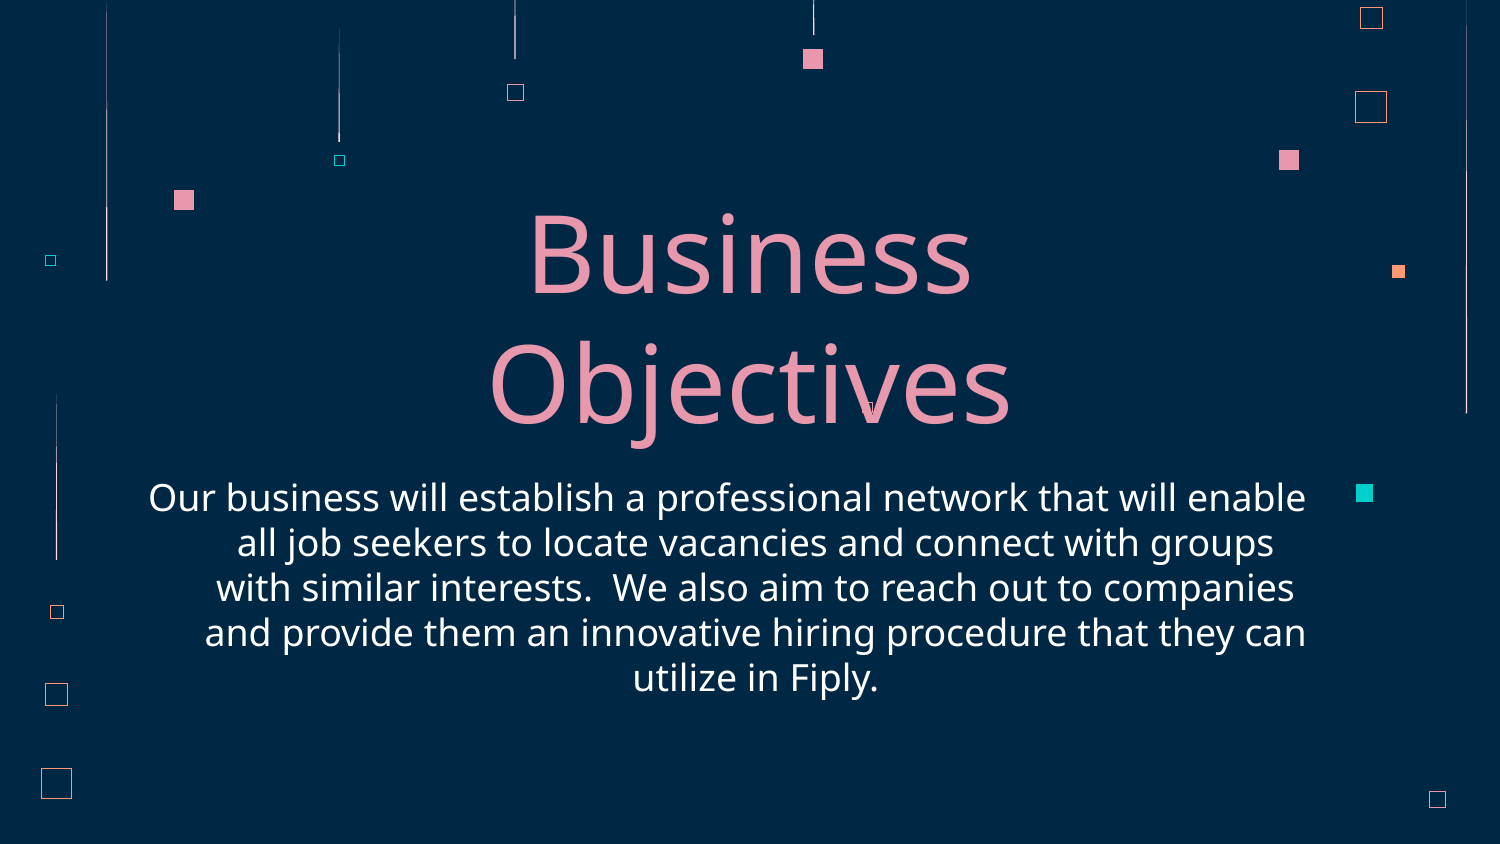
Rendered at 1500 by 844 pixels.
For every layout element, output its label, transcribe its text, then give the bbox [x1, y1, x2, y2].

title Business Objectives [256, 123, 1244, 459]
subtitle Our business will establish a professional network that will enable all job seekers to locate vacancies and connect with groups with similar interests. We also aim to reach out to companies and provide them an innovative hiring procedure that they can utilize in Fiply. [112, 459, 1325, 751]
